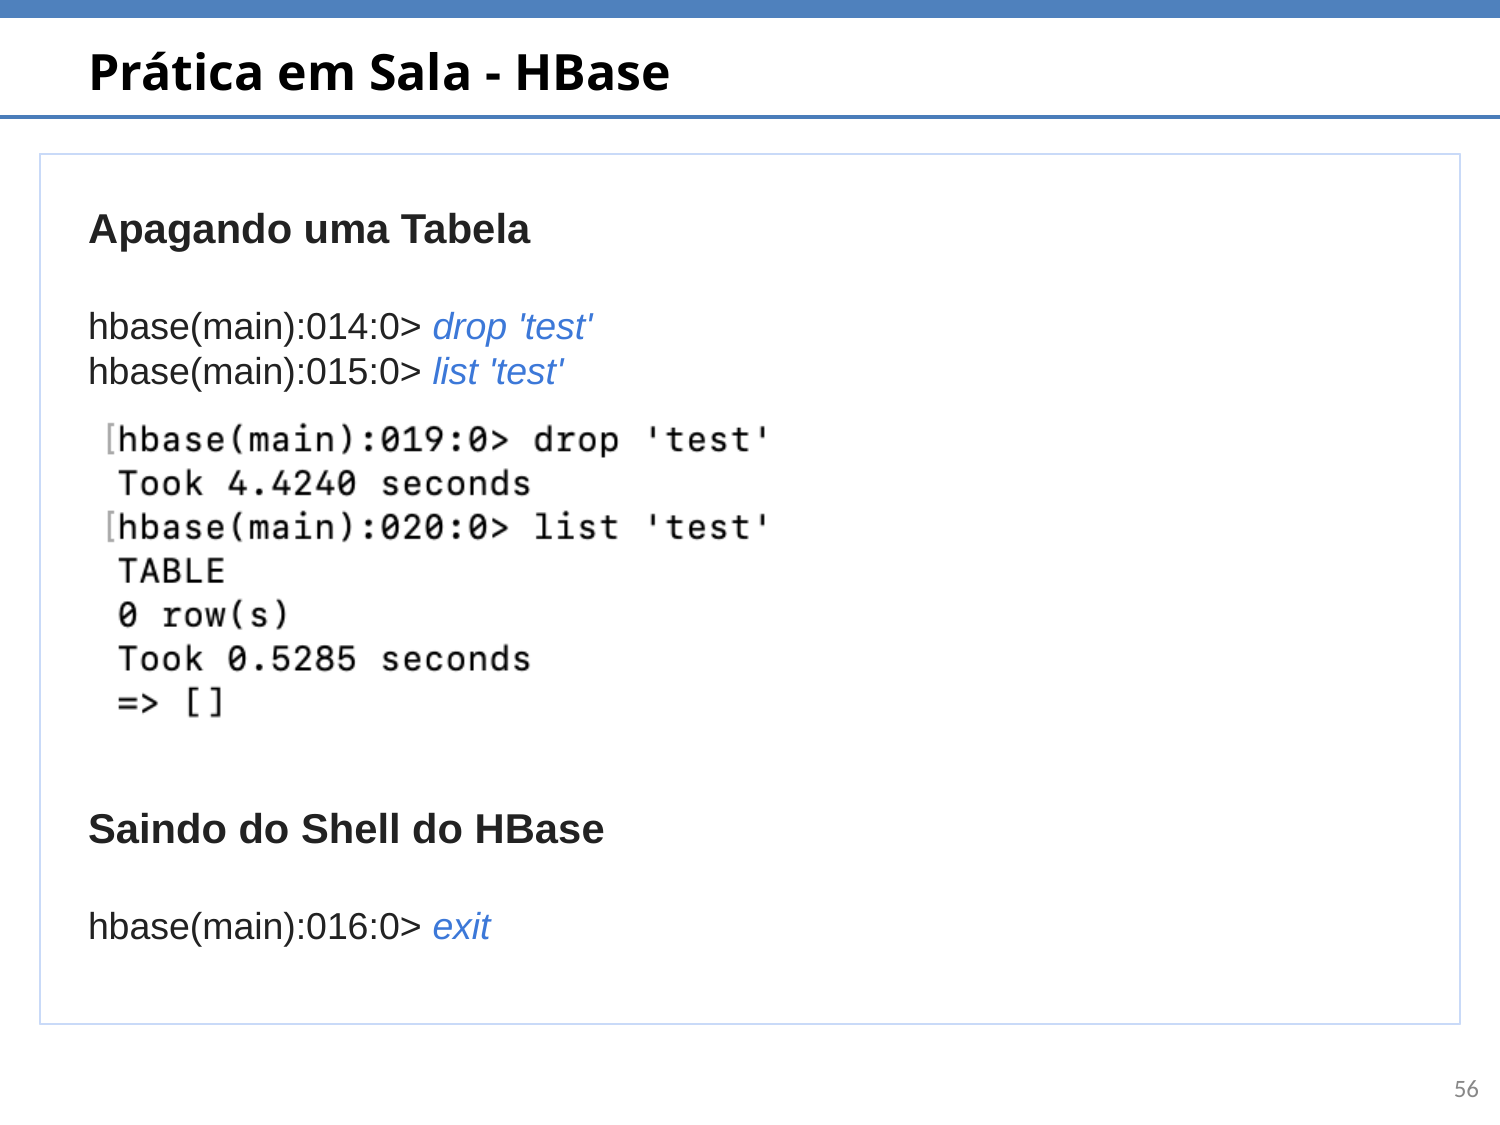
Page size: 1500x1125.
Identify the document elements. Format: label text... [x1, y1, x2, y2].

title Prática em Sala - HBase [73, 39, 1424, 115]
text_box Apagando uma Tabela hbase(main):014:0> drop 'test' hbase(main):015:0> list 'test' Saindo do Shell do HBase hbase(main):016:0> exit [73, 187, 1424, 993]
picture [104, 416, 775, 724]
text_box [39, 154, 1461, 1025]
slide_number ‹#› [1373, 1057, 1495, 1118]
